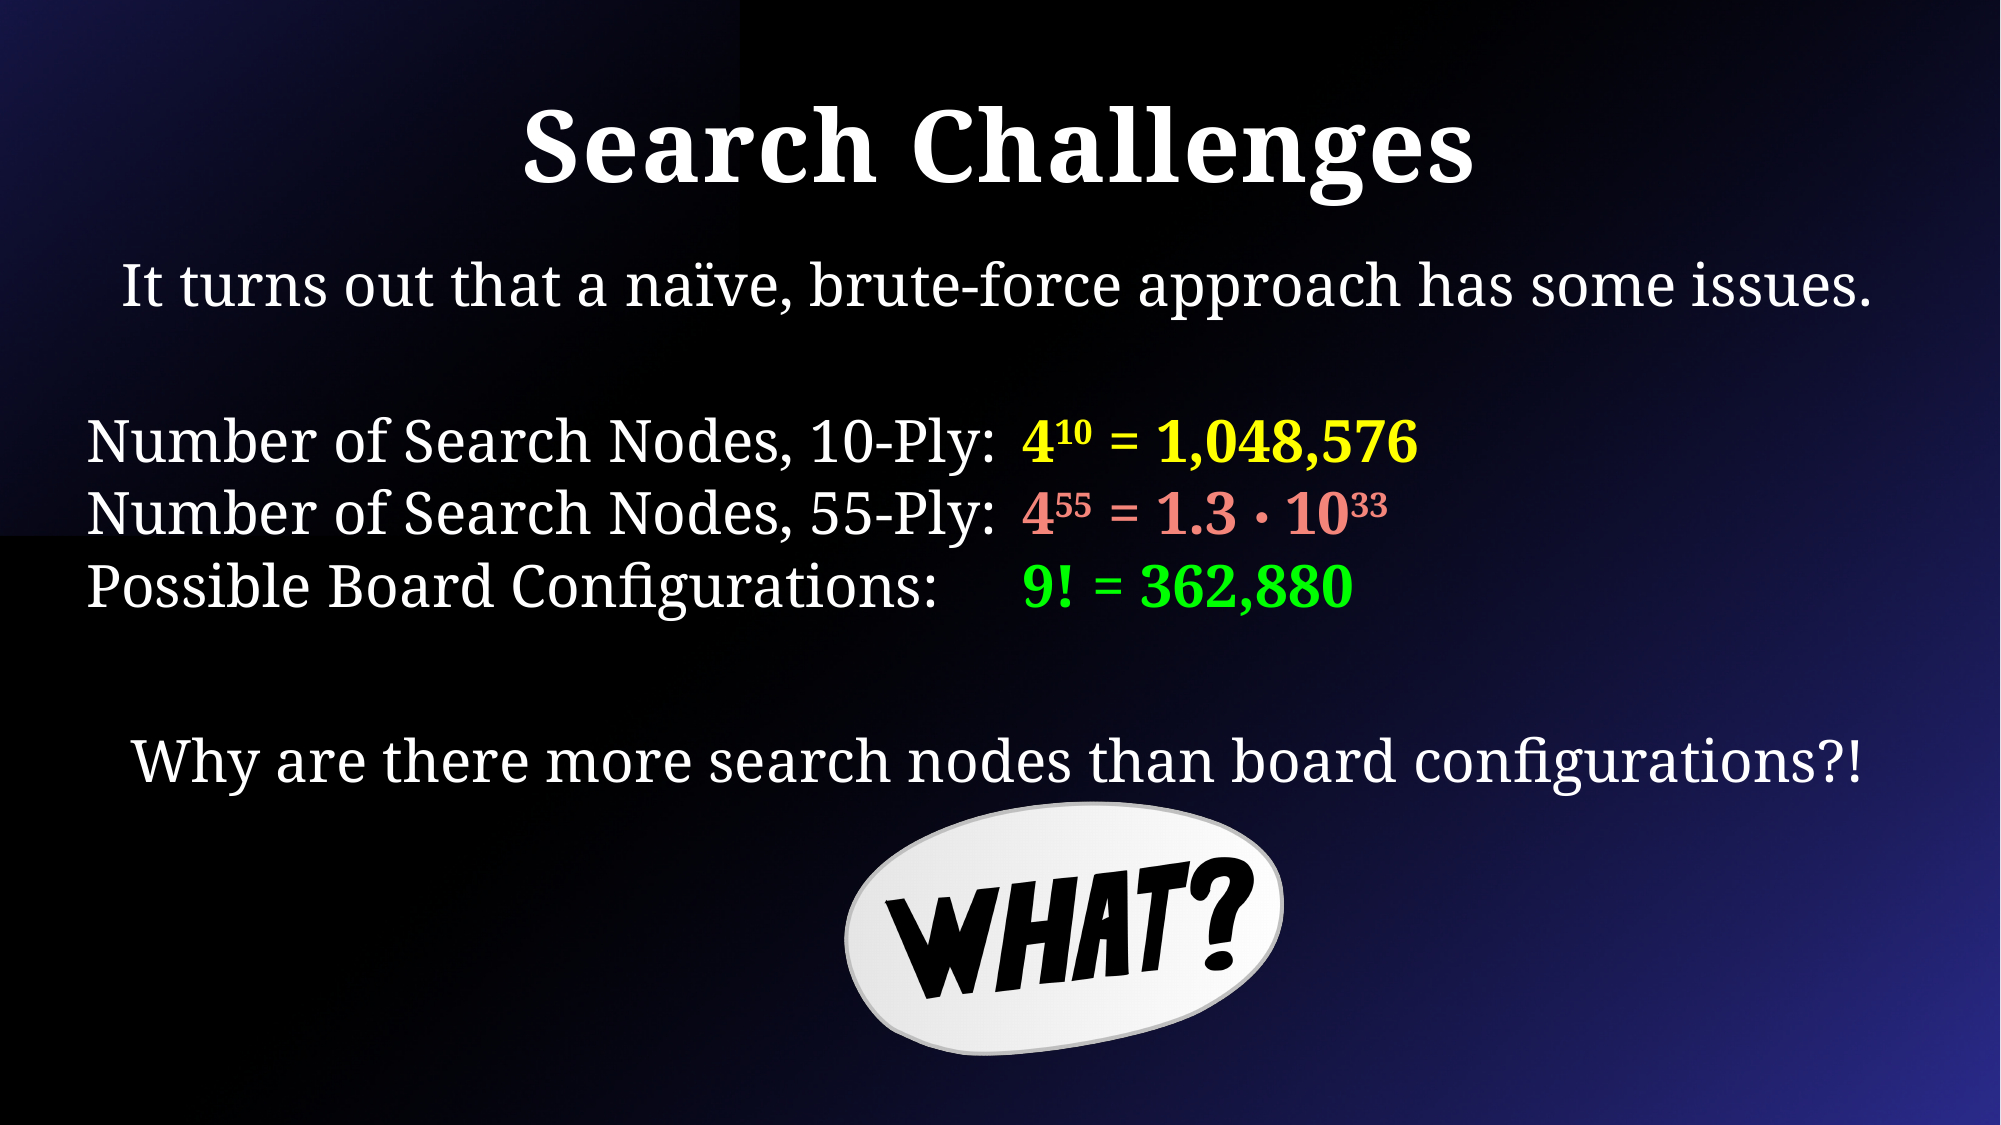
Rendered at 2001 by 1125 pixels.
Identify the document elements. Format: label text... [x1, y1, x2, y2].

title Search Challenges [76, 91, 1924, 209]
picture [0, 0, 2001, 1125]
list It turns out that a naïve, brute-force approach has some issues. Number of Search Nodes, 10-Ply: 410 = 1,048,576 Number of Search Nodes, 55-Ply: 455 = 1.3 · 1033 Possible Board Configurations: 9! = 362,880 Why are there more search nodes than board configurations?! [60, 248, 1924, 812]
